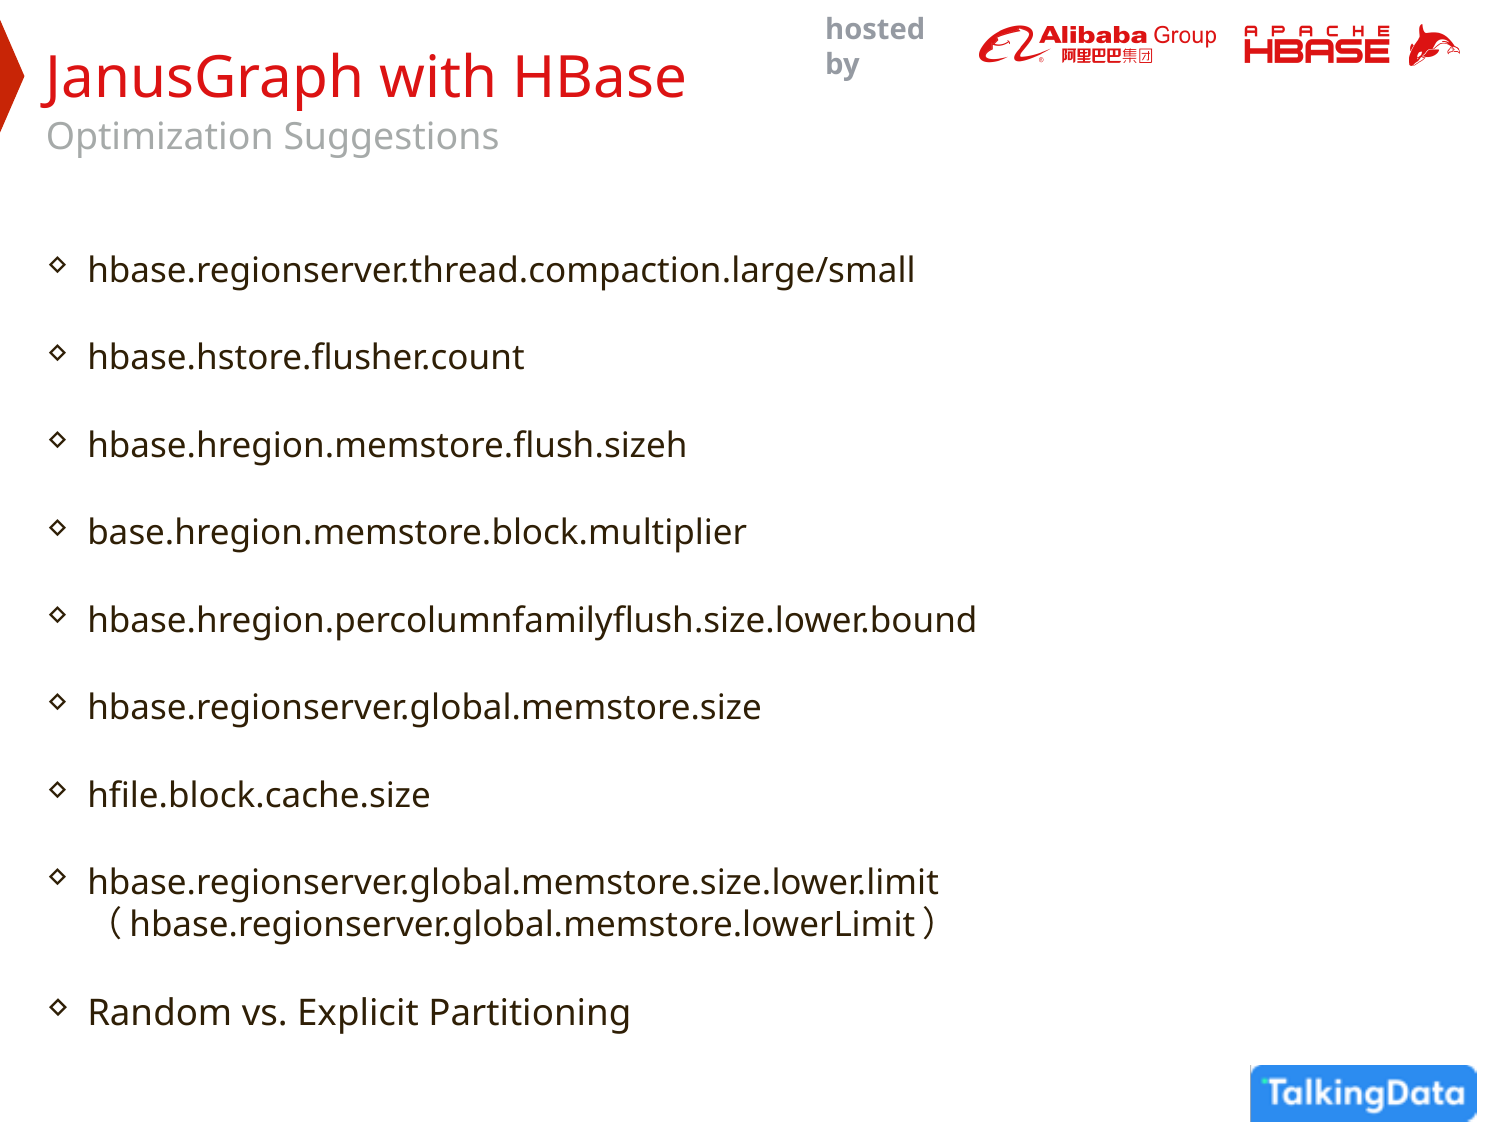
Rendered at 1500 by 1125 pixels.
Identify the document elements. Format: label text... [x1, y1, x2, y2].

list Optimization Suggestions [36, 103, 966, 179]
list hbase.regionserver.thread.compaction.large/small hbase.hstore.flusher.count hbase.hregion.memstore.flush.sizeh base.hregion.memstore.block.multiplier hbase.hregion.percolumnfamilyflush.size.lower.bound hbase.regionserver.global.memstore.size hfile.block.cache.size hbase.regionserver.global.memstore.size.lower.limit （hbase.regionserver.global.memstore.lowerLimit） Random vs. Explicit Partitioning [36, 238, 1430, 1043]
picture [1249, 1065, 1477, 1122]
list JanusGraph with HBase [36, 24, 930, 103]
picture [979, 24, 1460, 66]
